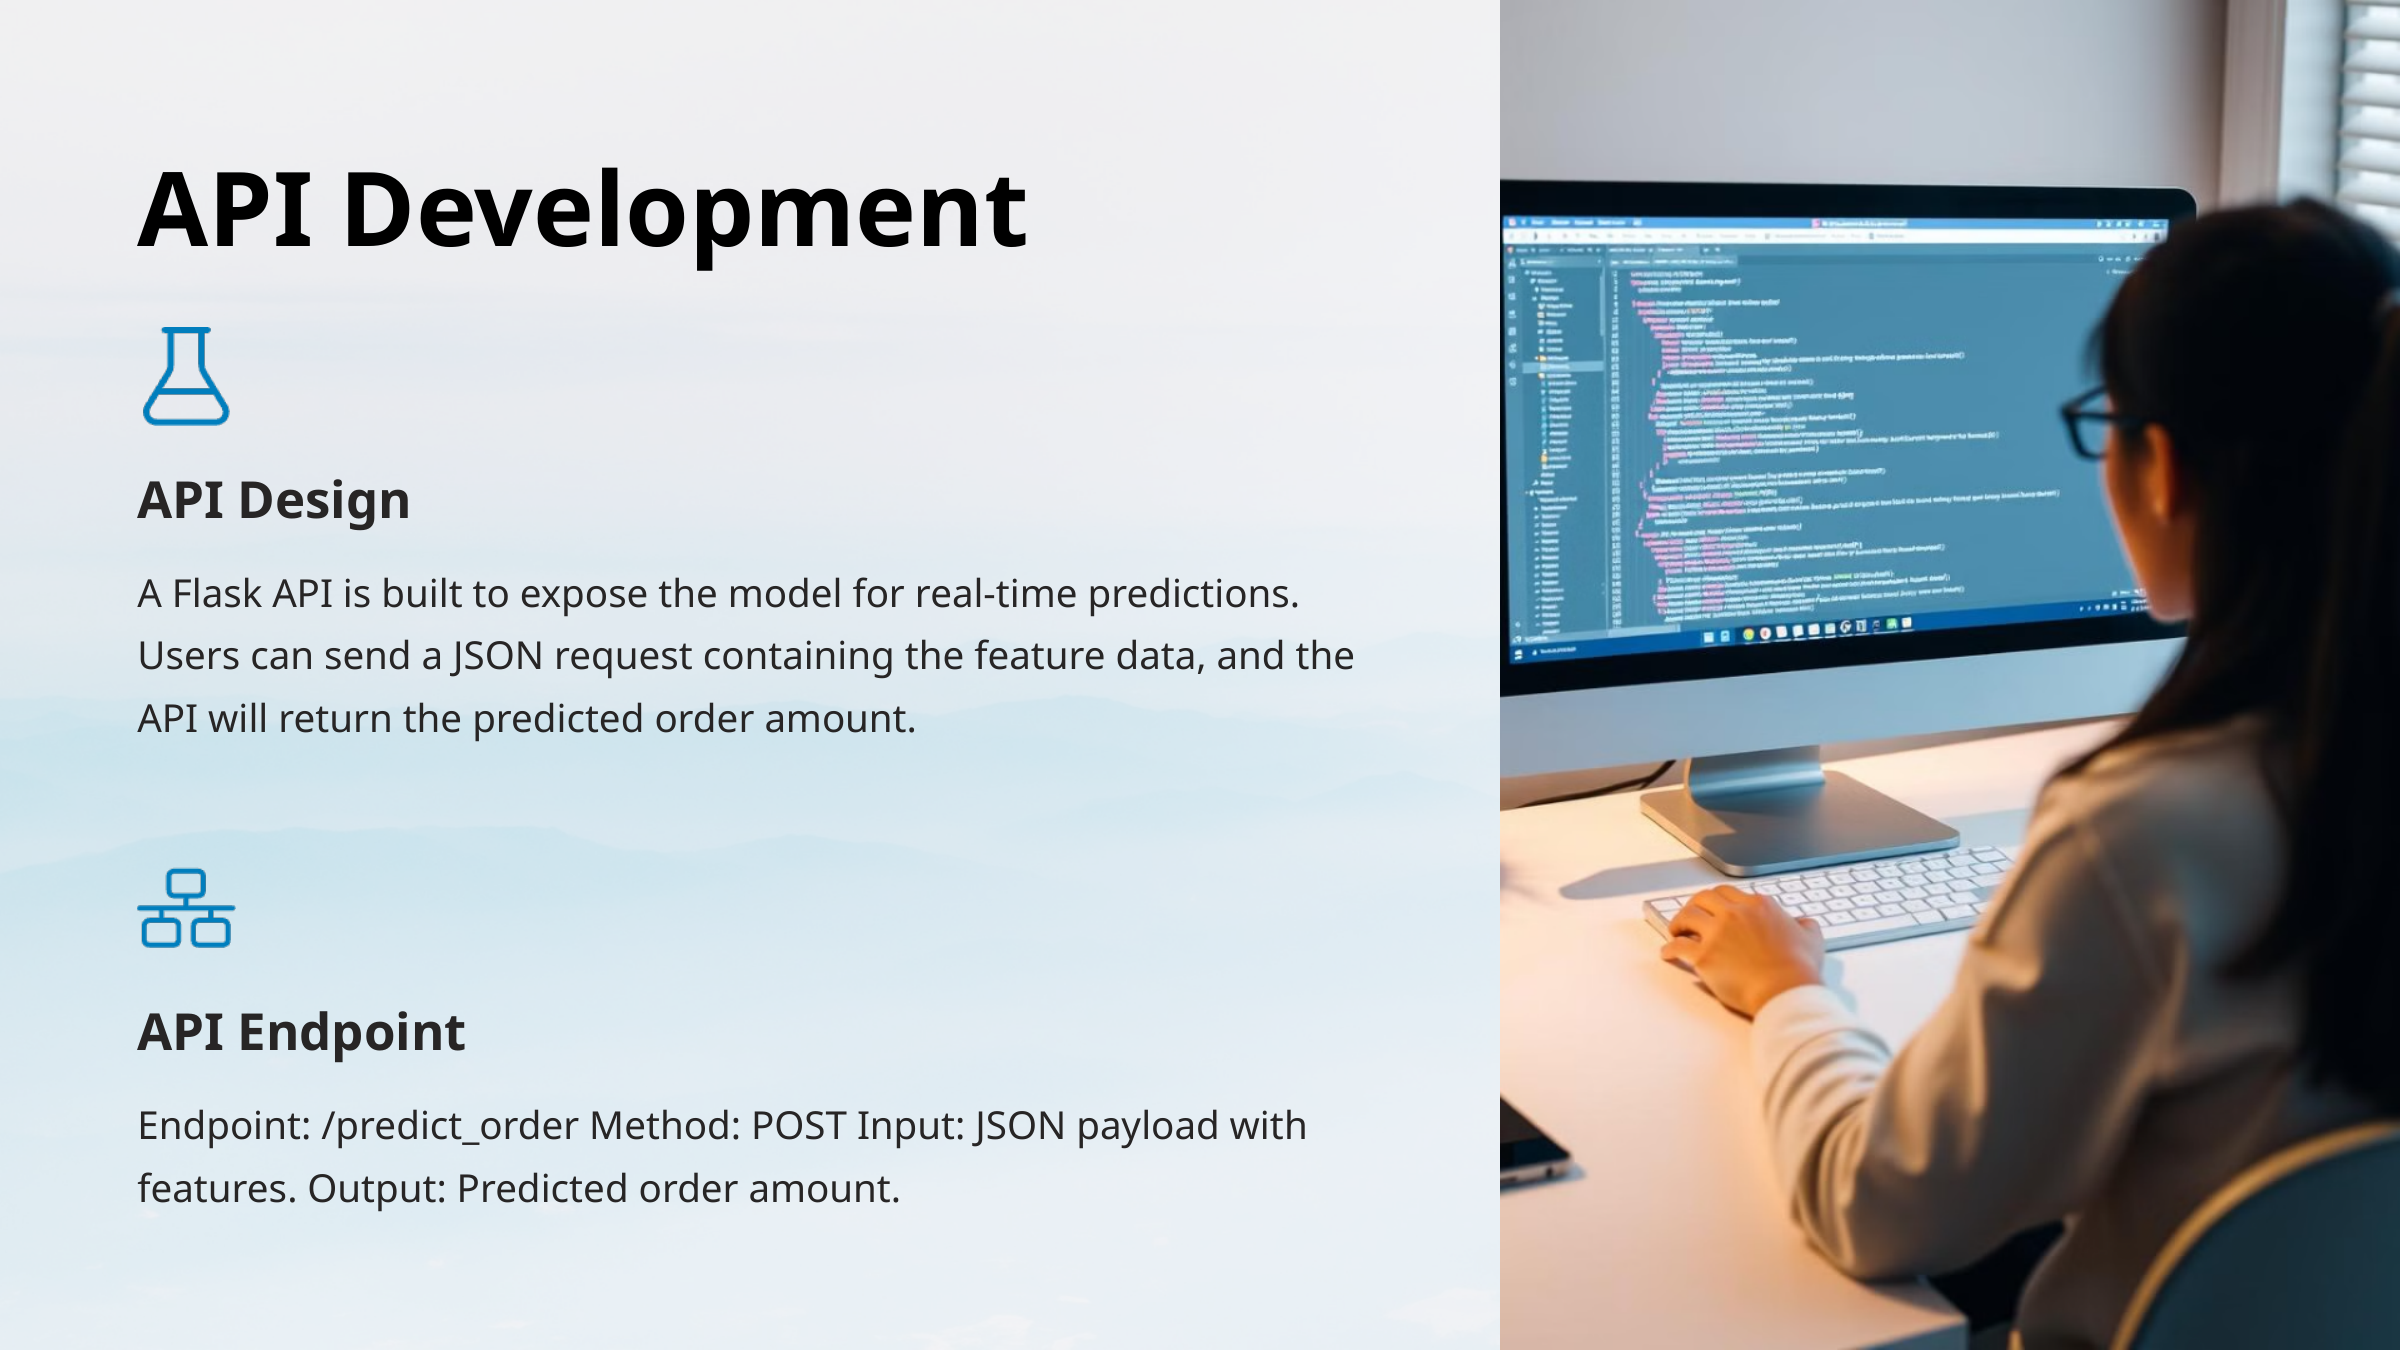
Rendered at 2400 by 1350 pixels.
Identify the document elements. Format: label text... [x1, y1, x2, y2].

picture [171, 873, 200, 893]
picture [150, 395, 223, 419]
text_box API Endpoint [137, 996, 654, 1062]
text_box A Flask API is built to expose the model for real-time predictions. Users can send a JSON request containing the feature data, and the API will return the predicted order amount. [137, 552, 1363, 742]
picture [196, 923, 225, 942]
text_box API Design [137, 464, 654, 530]
picture [137, 327, 236, 426]
picture [1499, 0, 2400, 1350]
picture [137, 859, 236, 958]
picture [146, 923, 176, 942]
picture [164, 334, 209, 388]
text_box API Development [137, 139, 1169, 269]
text_box Endpoint: /predict_order Method: POST Input: JSON payload with features. Output: Predicted order amount. [137, 1084, 1363, 1211]
